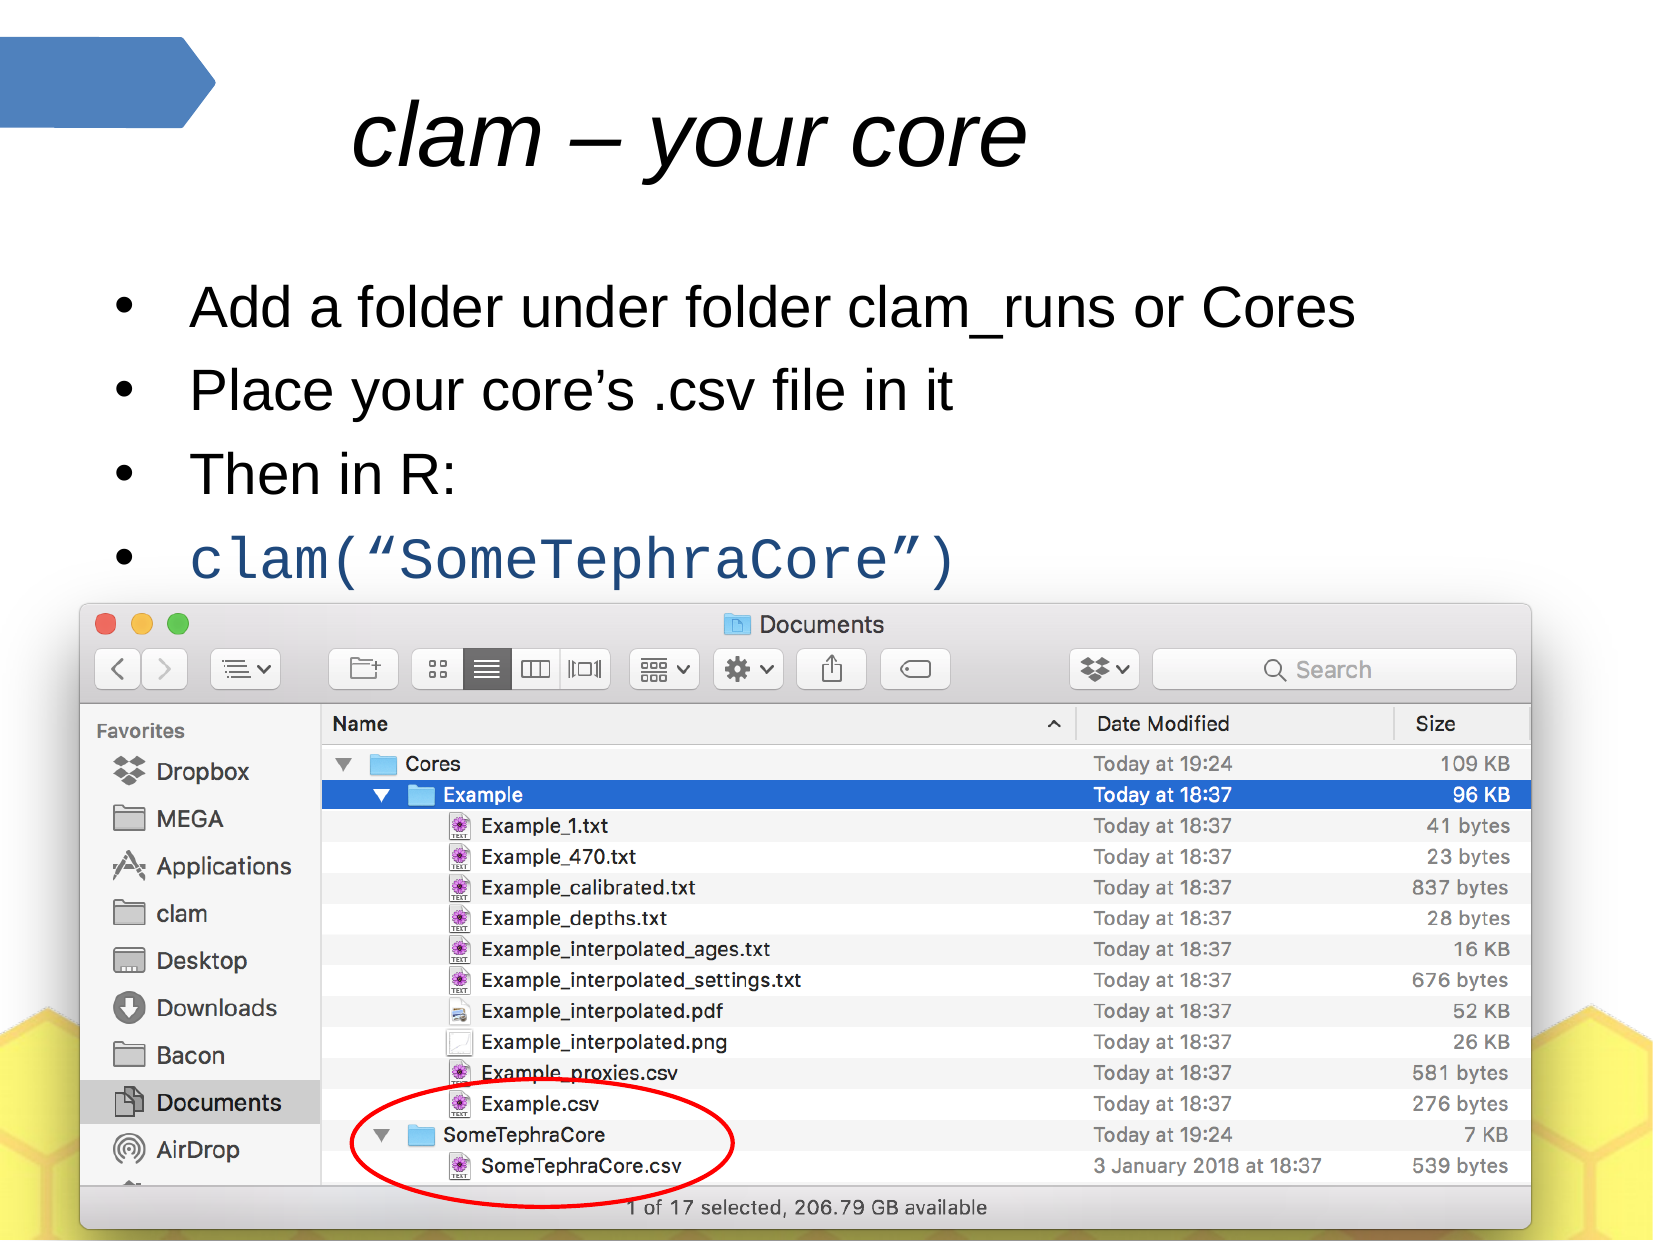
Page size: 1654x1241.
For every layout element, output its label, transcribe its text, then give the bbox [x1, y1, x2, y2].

picture [0, 545, 1653, 1241]
text_box Add a folder under folder clam_runs or Cores Place your core’s .csv file in it Then in R: clam(“SomeTephraCore”) [114, 276, 1558, 544]
text_box clam – your core [351, 21, 1560, 253]
